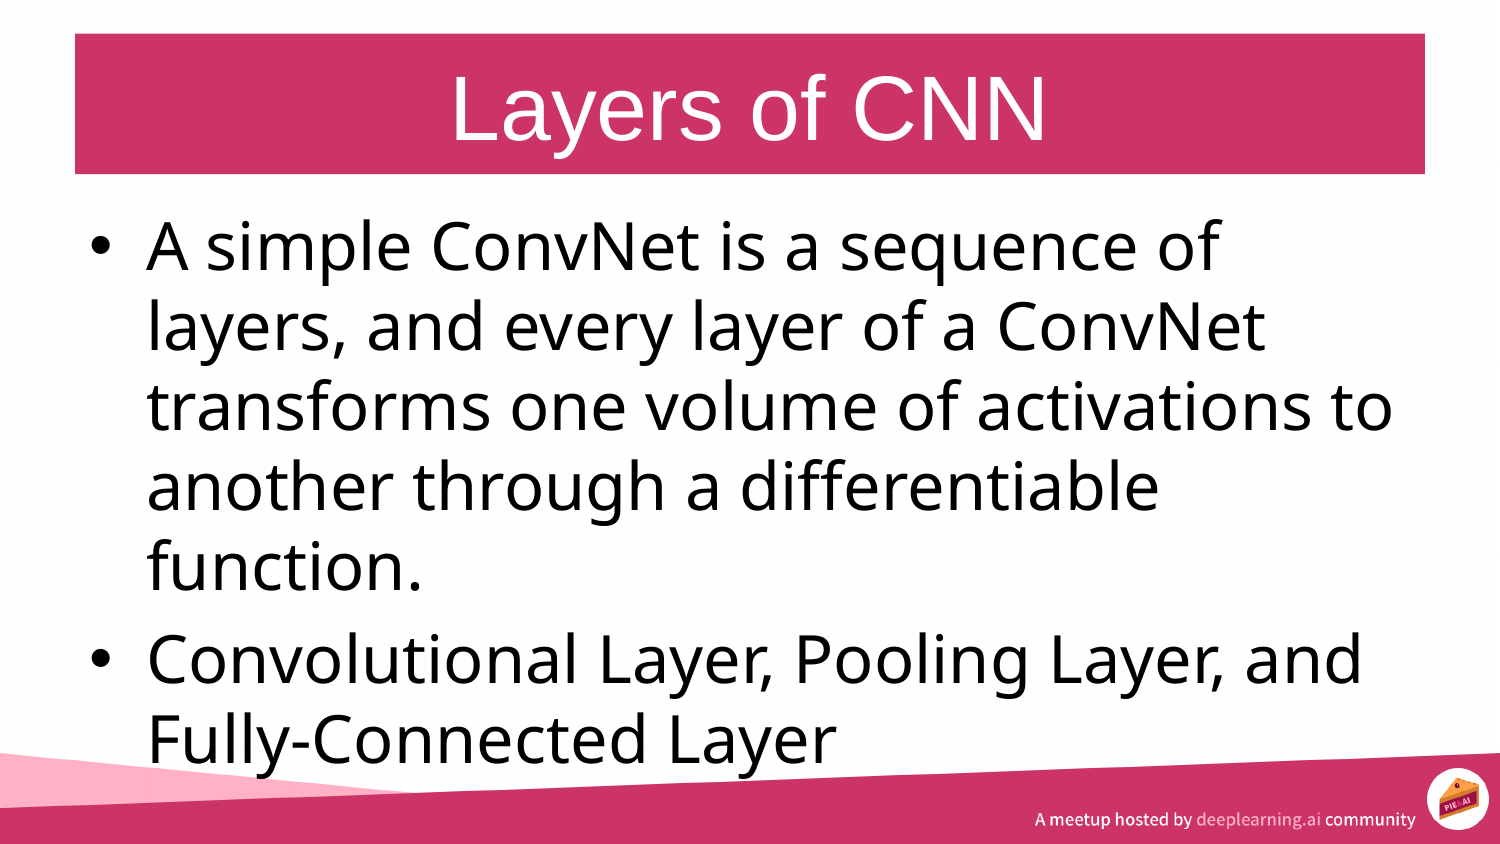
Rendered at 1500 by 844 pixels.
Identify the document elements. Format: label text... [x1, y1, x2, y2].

picture [0, 0, 1500, 844]
text_box Layers of CNN [75, 33, 1425, 175]
text_box A simple ConvNet is a sequence of layers, and every layer of a ConvNet transforms one volume of activations to another through a differentiable function. Convolutional Layer, Pooling Layer, and Fully-Connected Layer [75, 196, 1425, 754]
